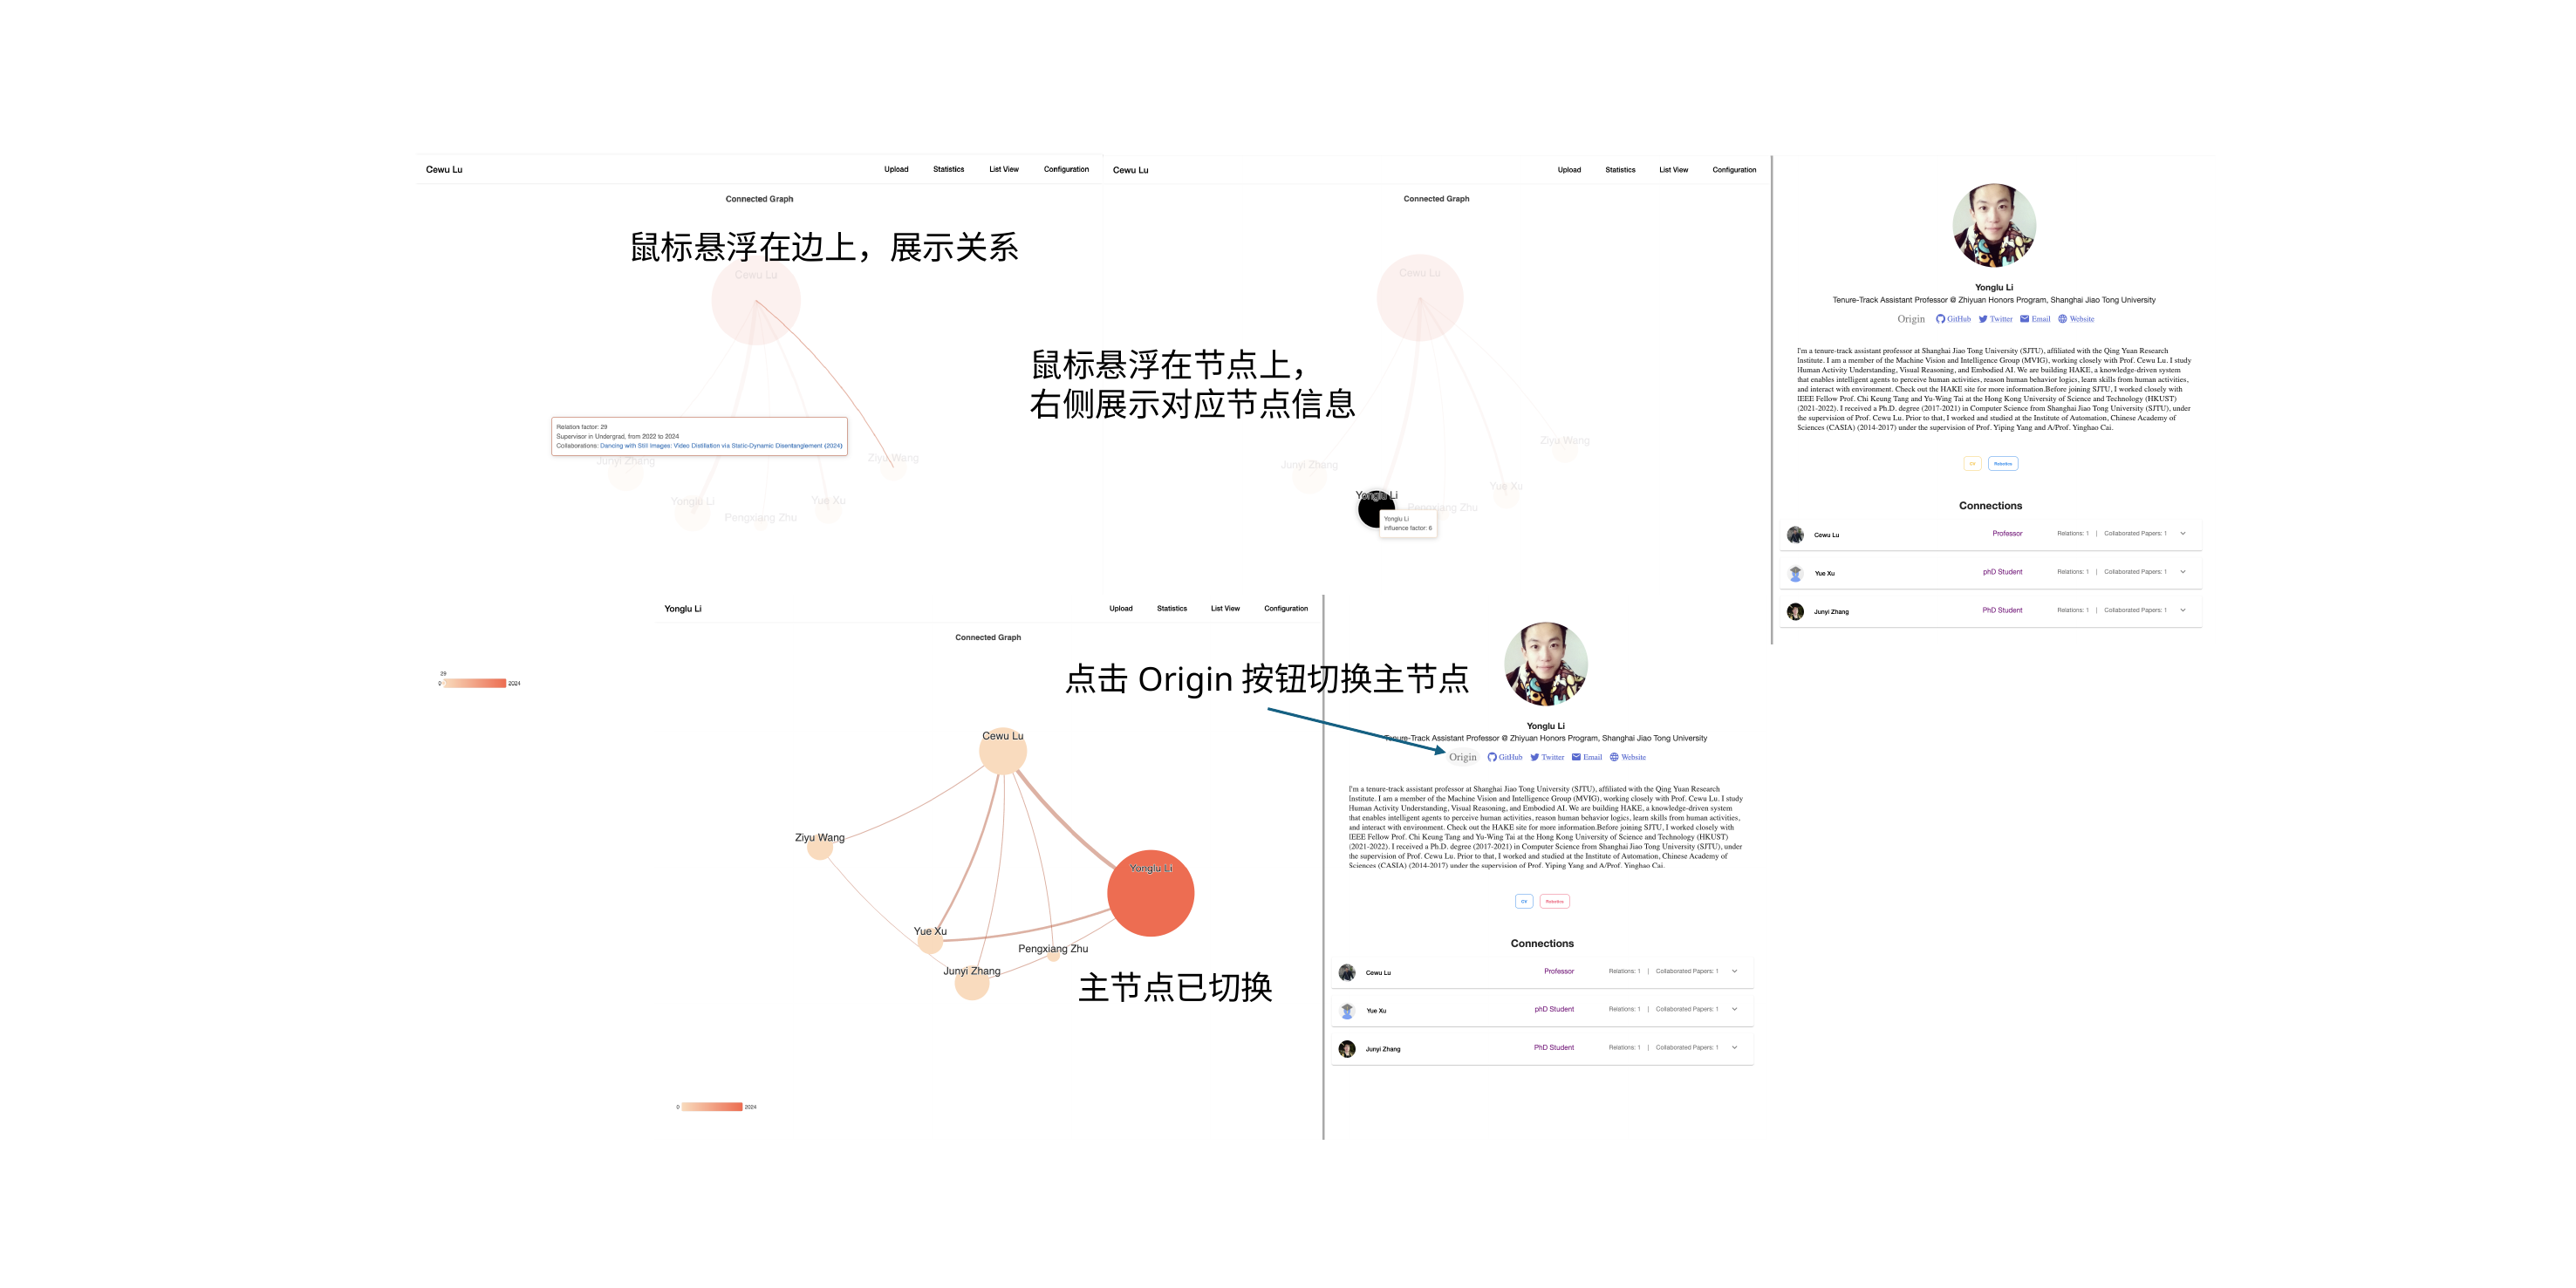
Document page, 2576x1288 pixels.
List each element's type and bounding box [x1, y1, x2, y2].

picture [414, 153, 2217, 1141]
text_box [1267, 708, 1447, 753]
